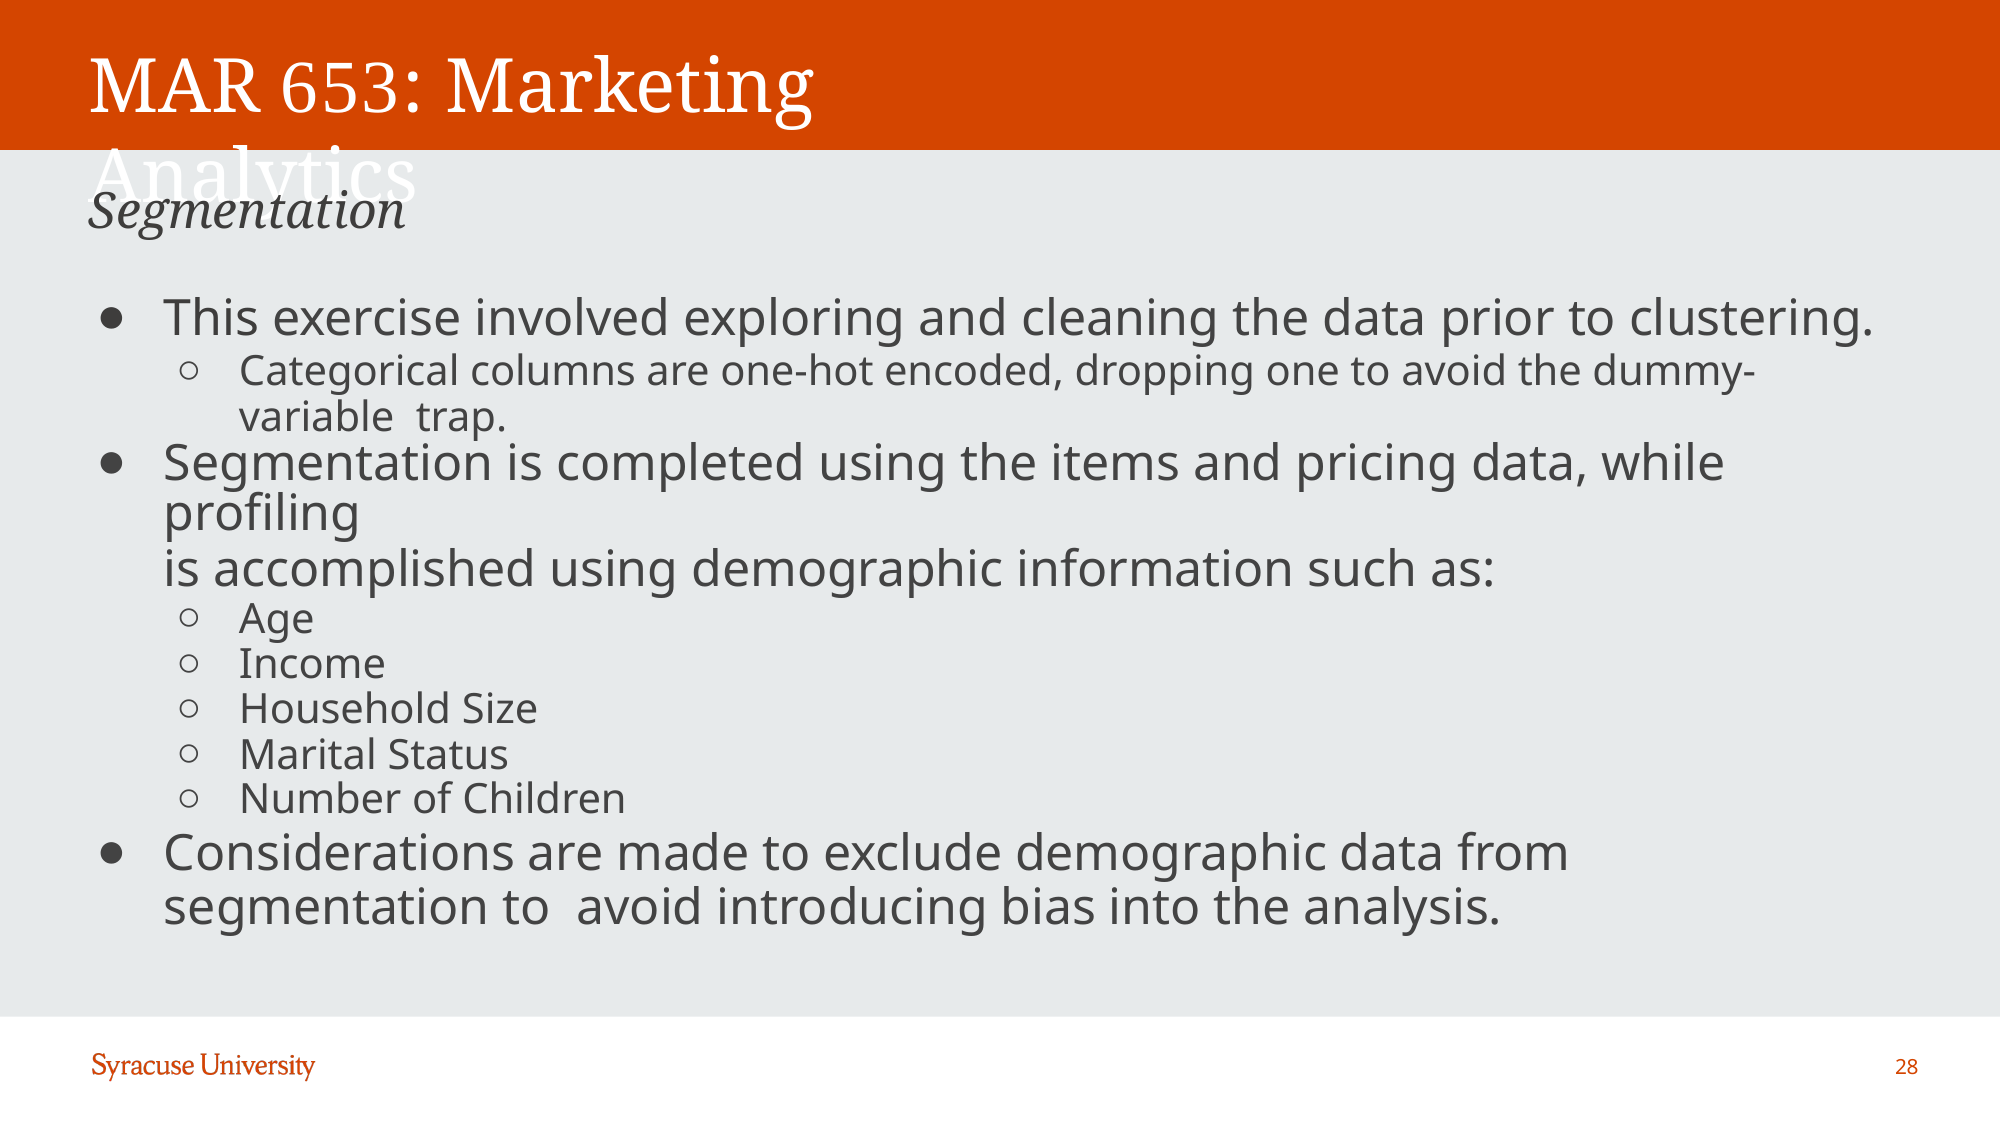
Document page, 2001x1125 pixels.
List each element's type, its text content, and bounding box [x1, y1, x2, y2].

slide_number 28 [1888, 1054, 1920, 1088]
title MAR 653: Marketing Analytics [86, 35, 1115, 176]
picture [91, 1052, 316, 1082]
text_box Segmentation This exercise involved exploring and cleaning the data prior to clustering. Categorical columns are one-hot encoded, dropping one to avoid the dummy-variable trap. Segmentation is completed using the items and pricing data, while profiling is accomplished using demographic information such as: Age Income Household Size Marital Status Number of Children Considerations are made to exclude demographic data from segmentation to avoid introducing bias into the analysis. [86, 176, 1889, 935]
